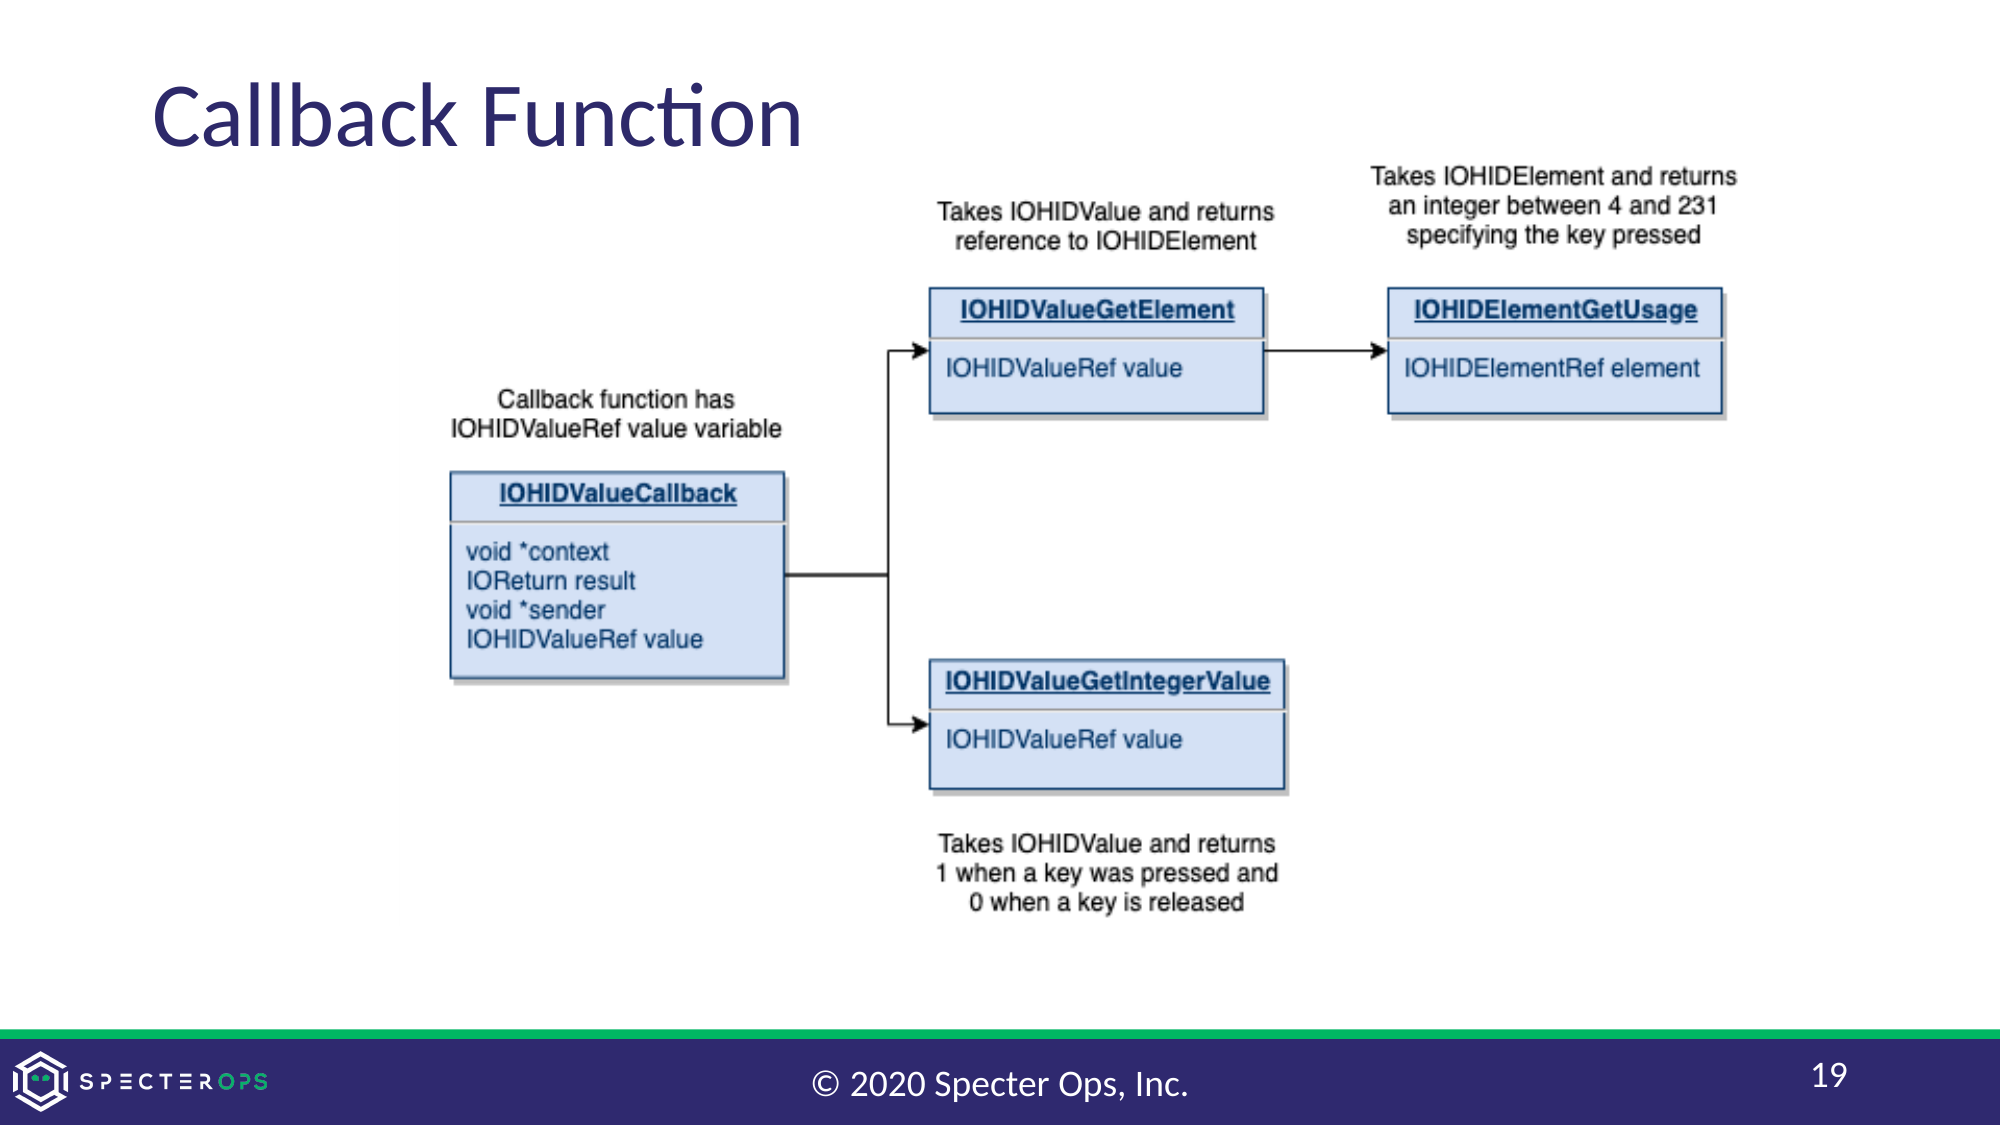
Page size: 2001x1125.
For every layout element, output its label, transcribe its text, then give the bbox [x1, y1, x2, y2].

picture [398, 150, 1765, 926]
text_box Callback Function [137, 59, 1863, 265]
slide_number 19 [1412, 1042, 1863, 1103]
footer © 2020 Specter Ops, Inc. [0, 1051, 2000, 1112]
